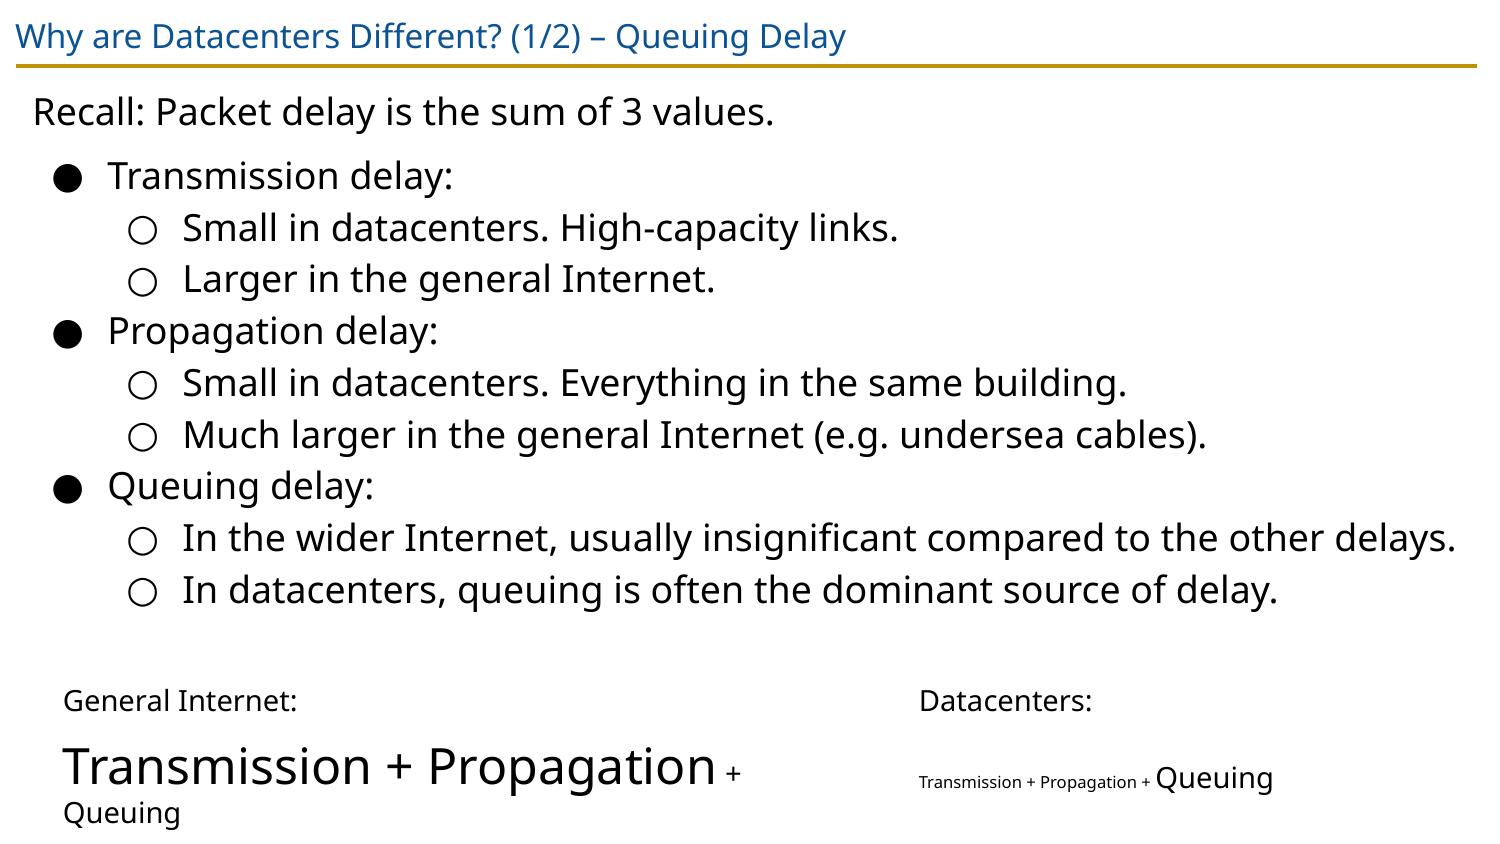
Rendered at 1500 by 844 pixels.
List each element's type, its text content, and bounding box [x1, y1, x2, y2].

text_box General Internet: [48, 667, 367, 733]
list Recall: Packet delay is the sum of 3 values. Transmission delay: Small in datacenters. High-capacity links. Larger in the general Internet. Propagation delay: Small in datacenters. Everything in the same building. Much larger in the general Internet (e.g. undersea cables). Queuing delay: In the wider Internet, usually insignificant compared to the other delays. In datacenters, queuing is often the dominant source of delay. [17, 65, 1480, 634]
text_box Datacenters: [903, 667, 1223, 733]
text_box Transmission + Propagation + Queuing [48, 719, 852, 844]
title Why are Datacenters Different? (1/2) – Queuing Delay [0, 0, 1500, 65]
text_box Transmission + Propagation + Queuing [903, 744, 1357, 810]
